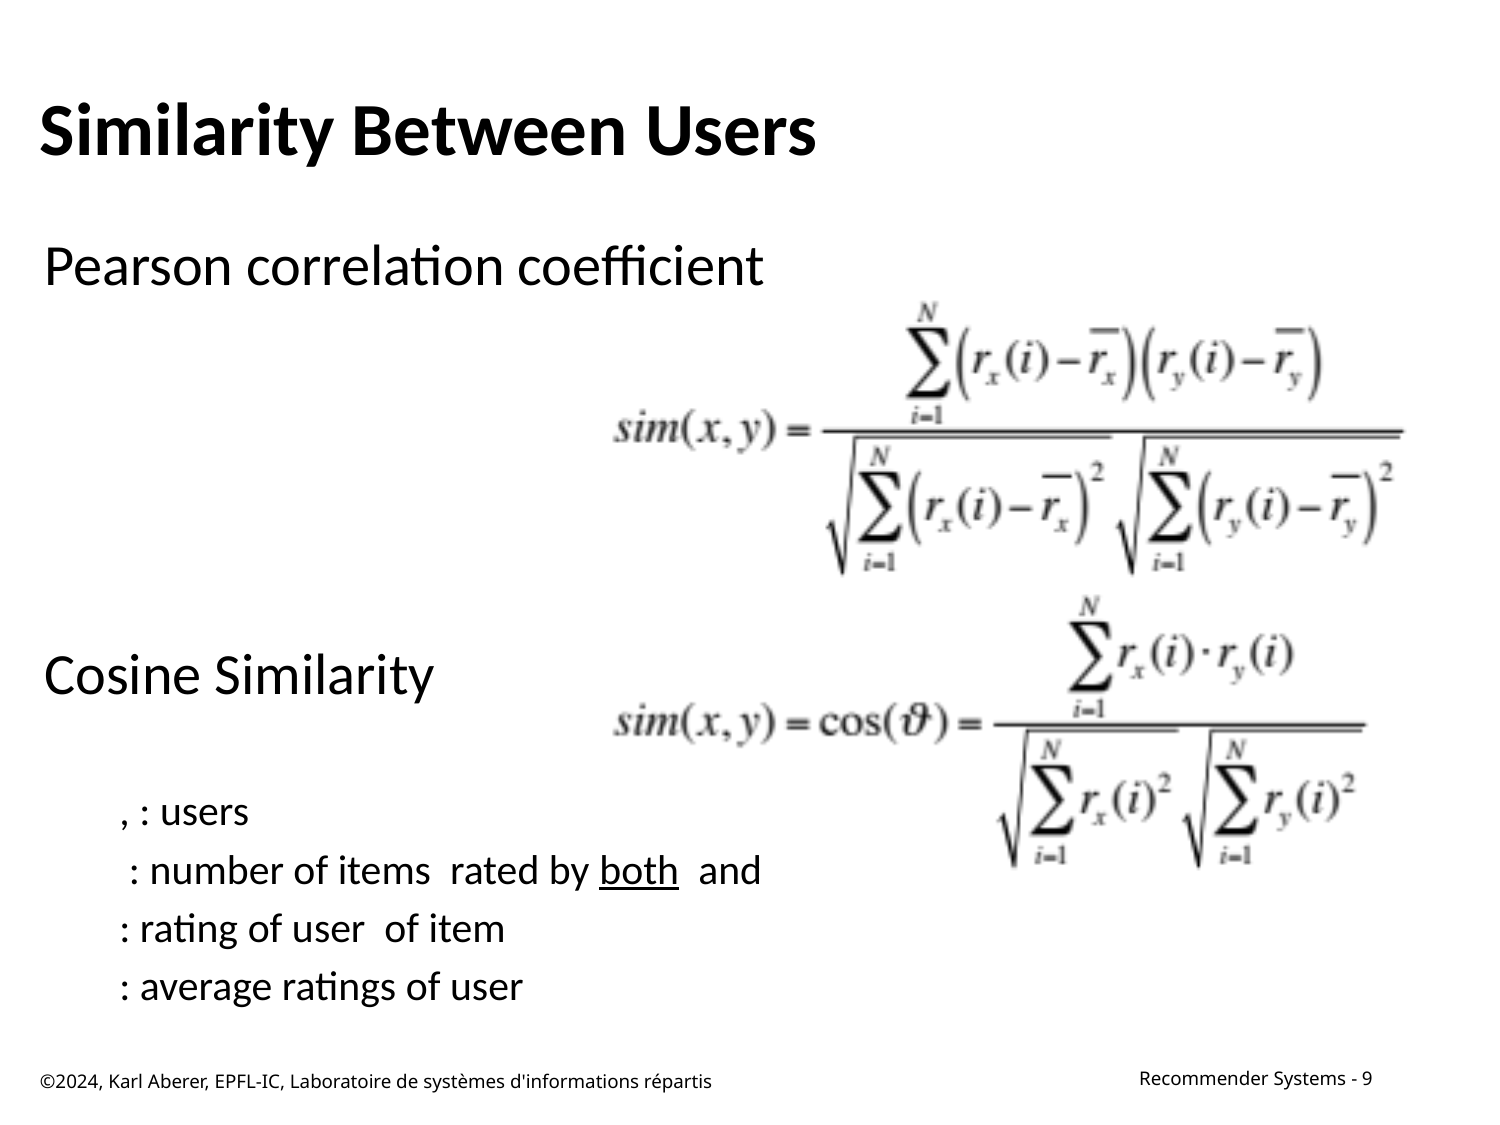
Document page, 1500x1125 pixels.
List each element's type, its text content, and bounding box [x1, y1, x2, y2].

title Similarity Between Users [24, 49, 1388, 201]
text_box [608, 290, 1408, 581]
footer ©2024, Karl Aberer, EPFL-IC, Laboratoire de systèmes d'informations répartis [24, 1062, 988, 1101]
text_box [608, 583, 1372, 874]
